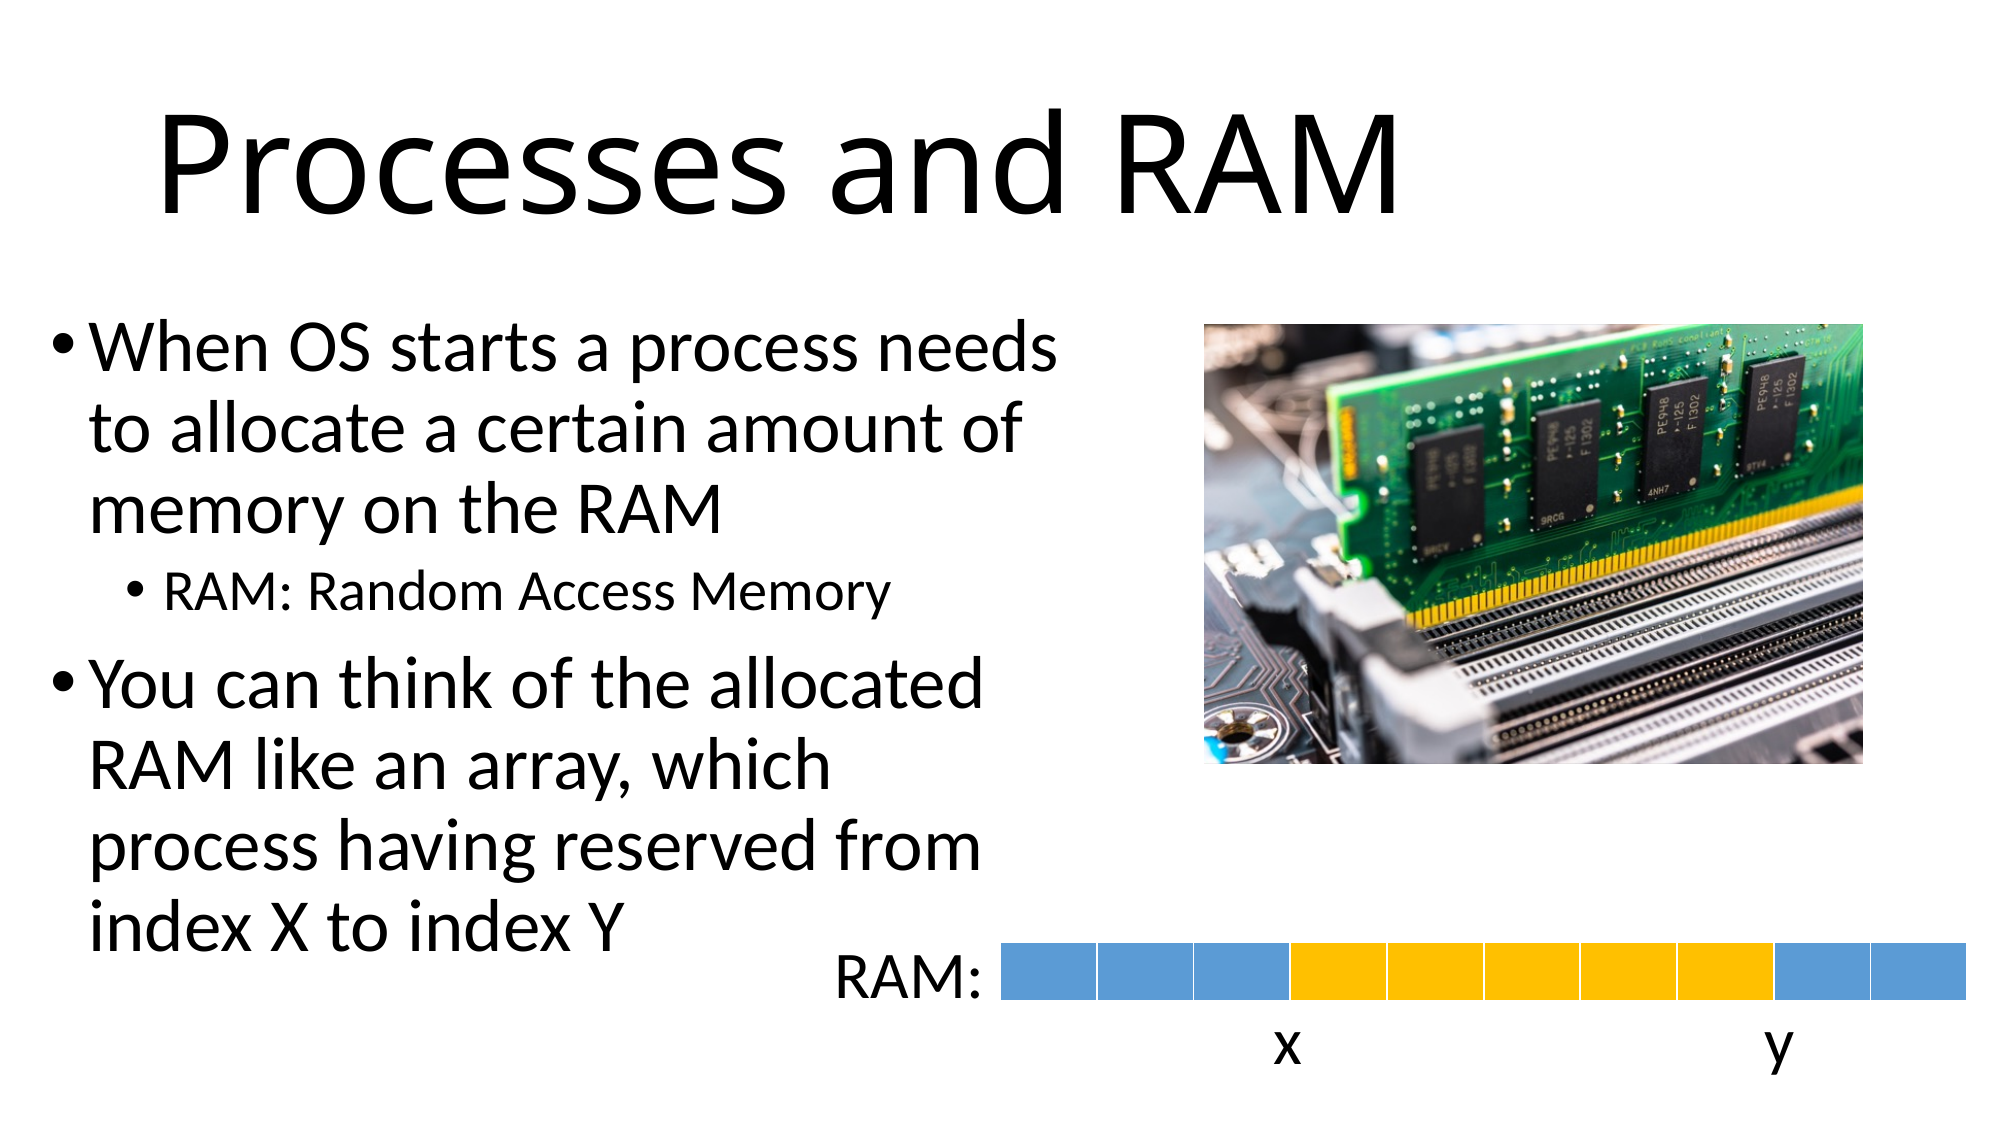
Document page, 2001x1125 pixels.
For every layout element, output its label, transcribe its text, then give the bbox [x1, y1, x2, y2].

table_header [1194, 943, 1289, 1000]
table_header [1775, 943, 1870, 1000]
table_header [1678, 943, 1773, 1000]
list When OS starts a process needs to allocate a certain amount of memory on the RAM RAM: Random Access Memory You can think of the allocated RAM like an array, which process having reserved from index X to index Y [35, 299, 1091, 1101]
table_header [1098, 943, 1193, 1000]
table_header [1388, 943, 1483, 1000]
text_box y [1749, 990, 1810, 1086]
table_header [1485, 943, 1579, 1000]
text_box RAM: [819, 924, 999, 1020]
title Processes and RAM [137, 59, 1863, 278]
text_box x [1258, 990, 1317, 1086]
table_header [1871, 943, 1966, 1000]
picture [1204, 324, 1863, 764]
table_header [1001, 943, 1096, 1000]
table_header [1581, 943, 1676, 1000]
table_header [1291, 943, 1386, 1000]
